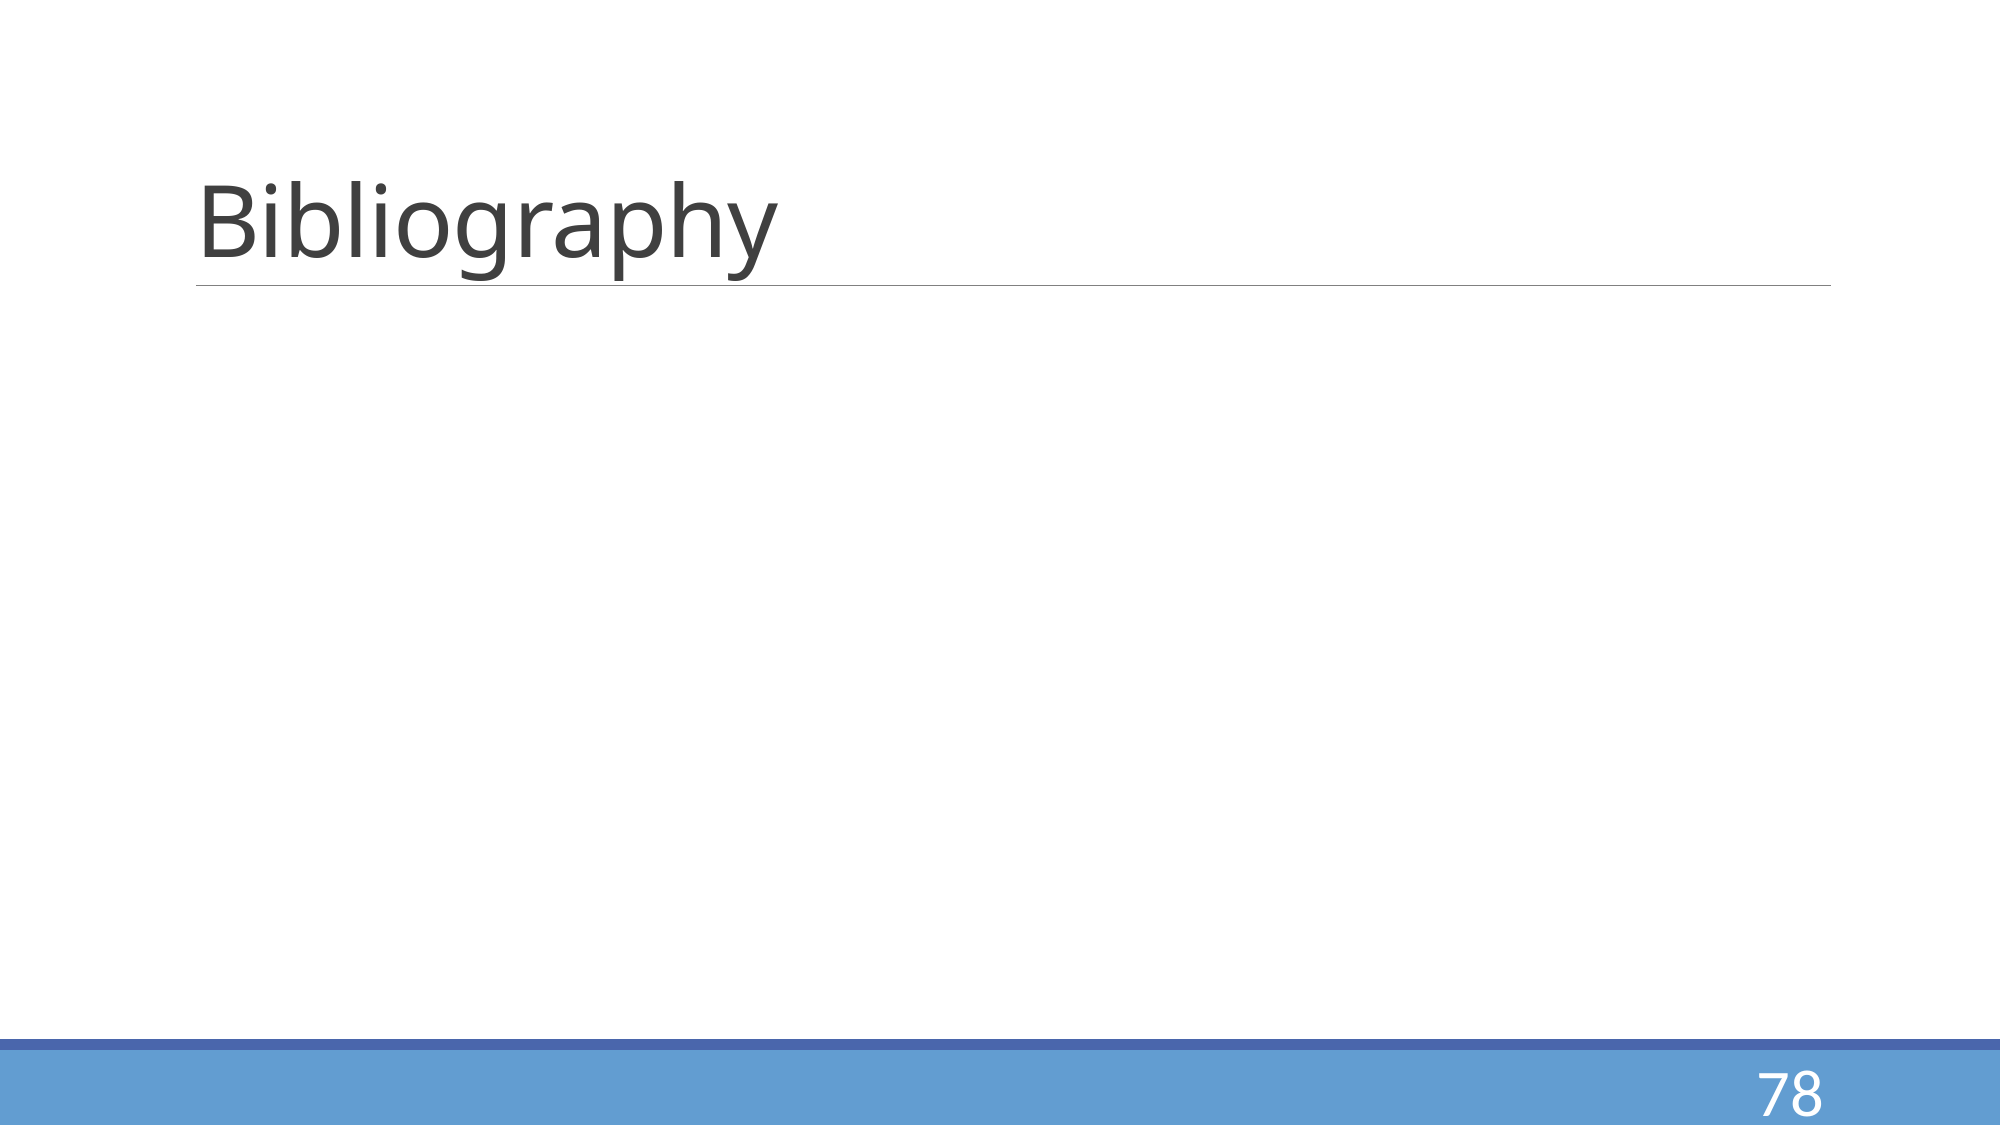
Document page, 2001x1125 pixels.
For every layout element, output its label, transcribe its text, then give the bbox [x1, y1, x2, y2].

slide_number 78 [1624, 1059, 1840, 1120]
title Bibliography [180, 47, 1830, 285]
